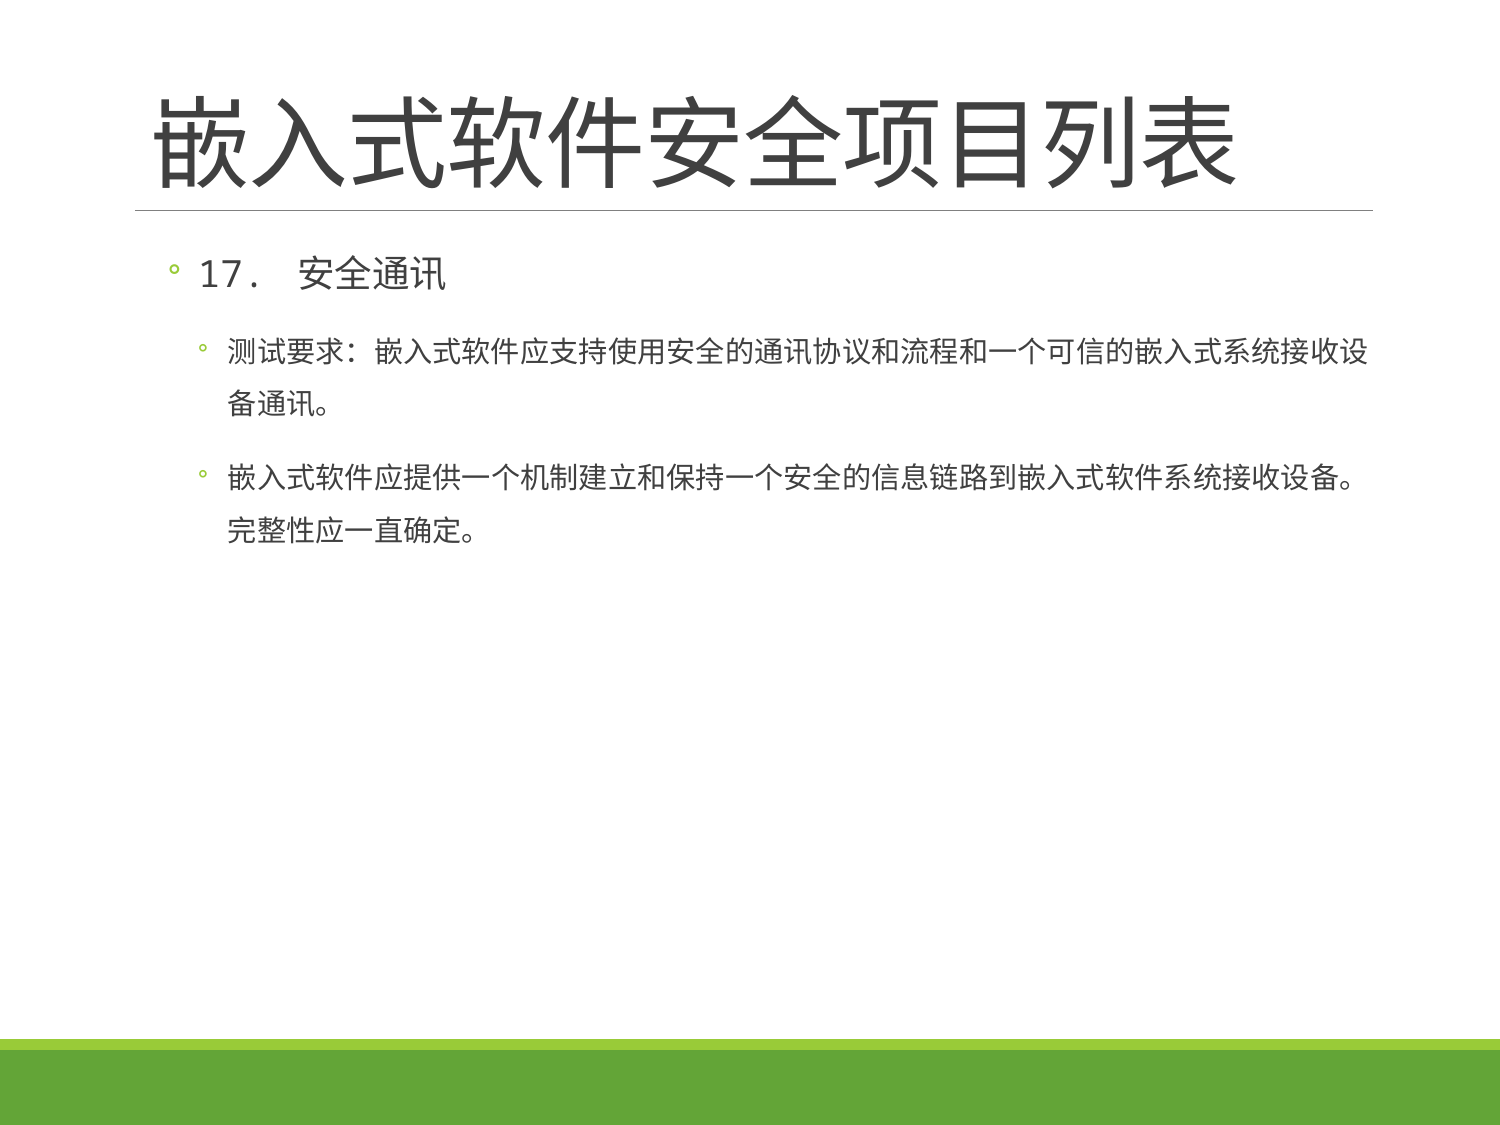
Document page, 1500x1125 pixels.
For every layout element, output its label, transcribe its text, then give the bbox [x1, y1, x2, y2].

list 17. 安全通讯 测试要求：嵌入式软件应支持使用安全的通讯协议和流程和一个可信的嵌入式系统接收设备通讯。 嵌入式软件应提供一个机制建立和保持一个安全的信息链路到嵌入式软件系统接收设备。完整性应一直确定。 [135, 219, 1373, 1022]
title 嵌入式软件安全项目列表 [135, 47, 1373, 209]
